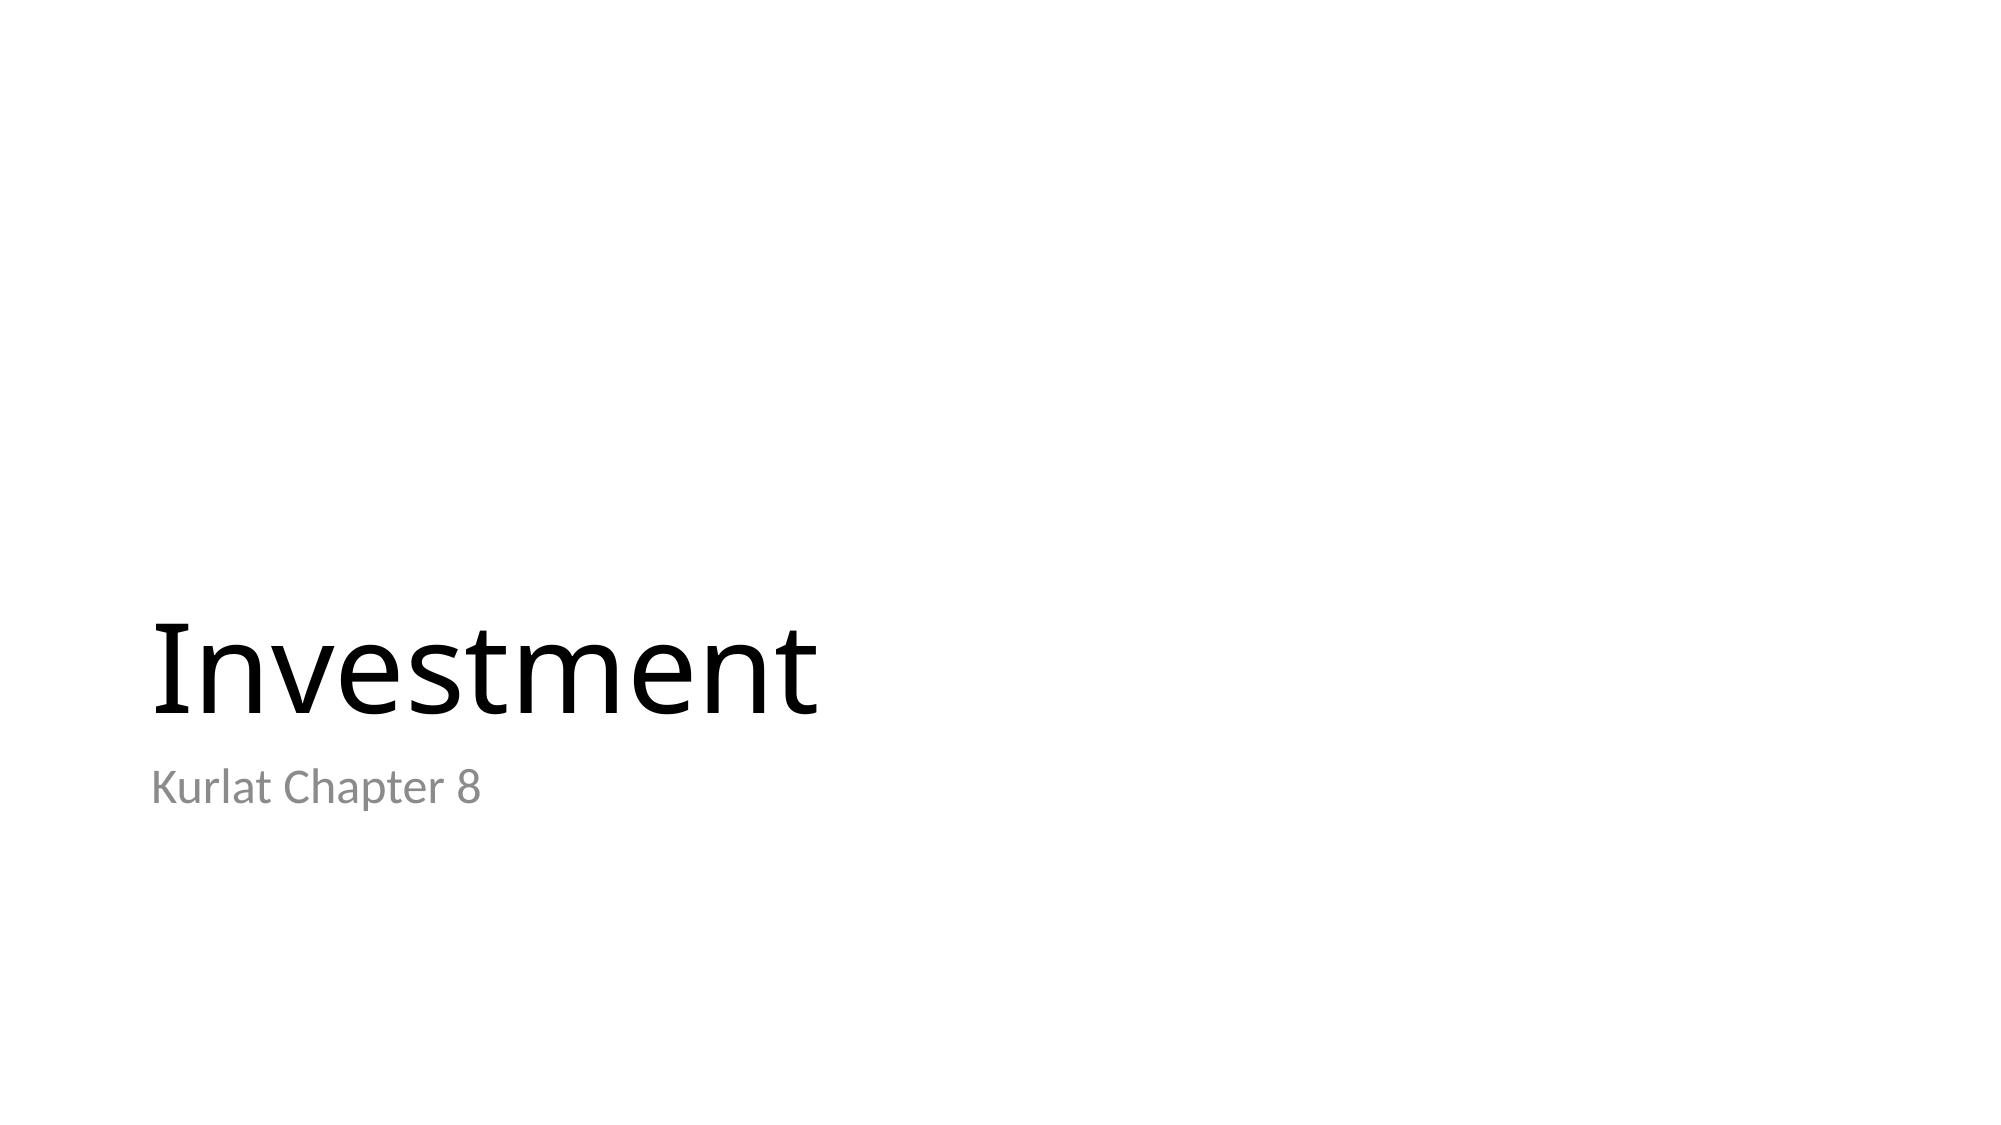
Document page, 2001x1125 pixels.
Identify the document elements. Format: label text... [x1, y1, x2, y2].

title Investment [136, 280, 1862, 749]
list Kurlat Chapter 8 [136, 752, 1862, 999]
